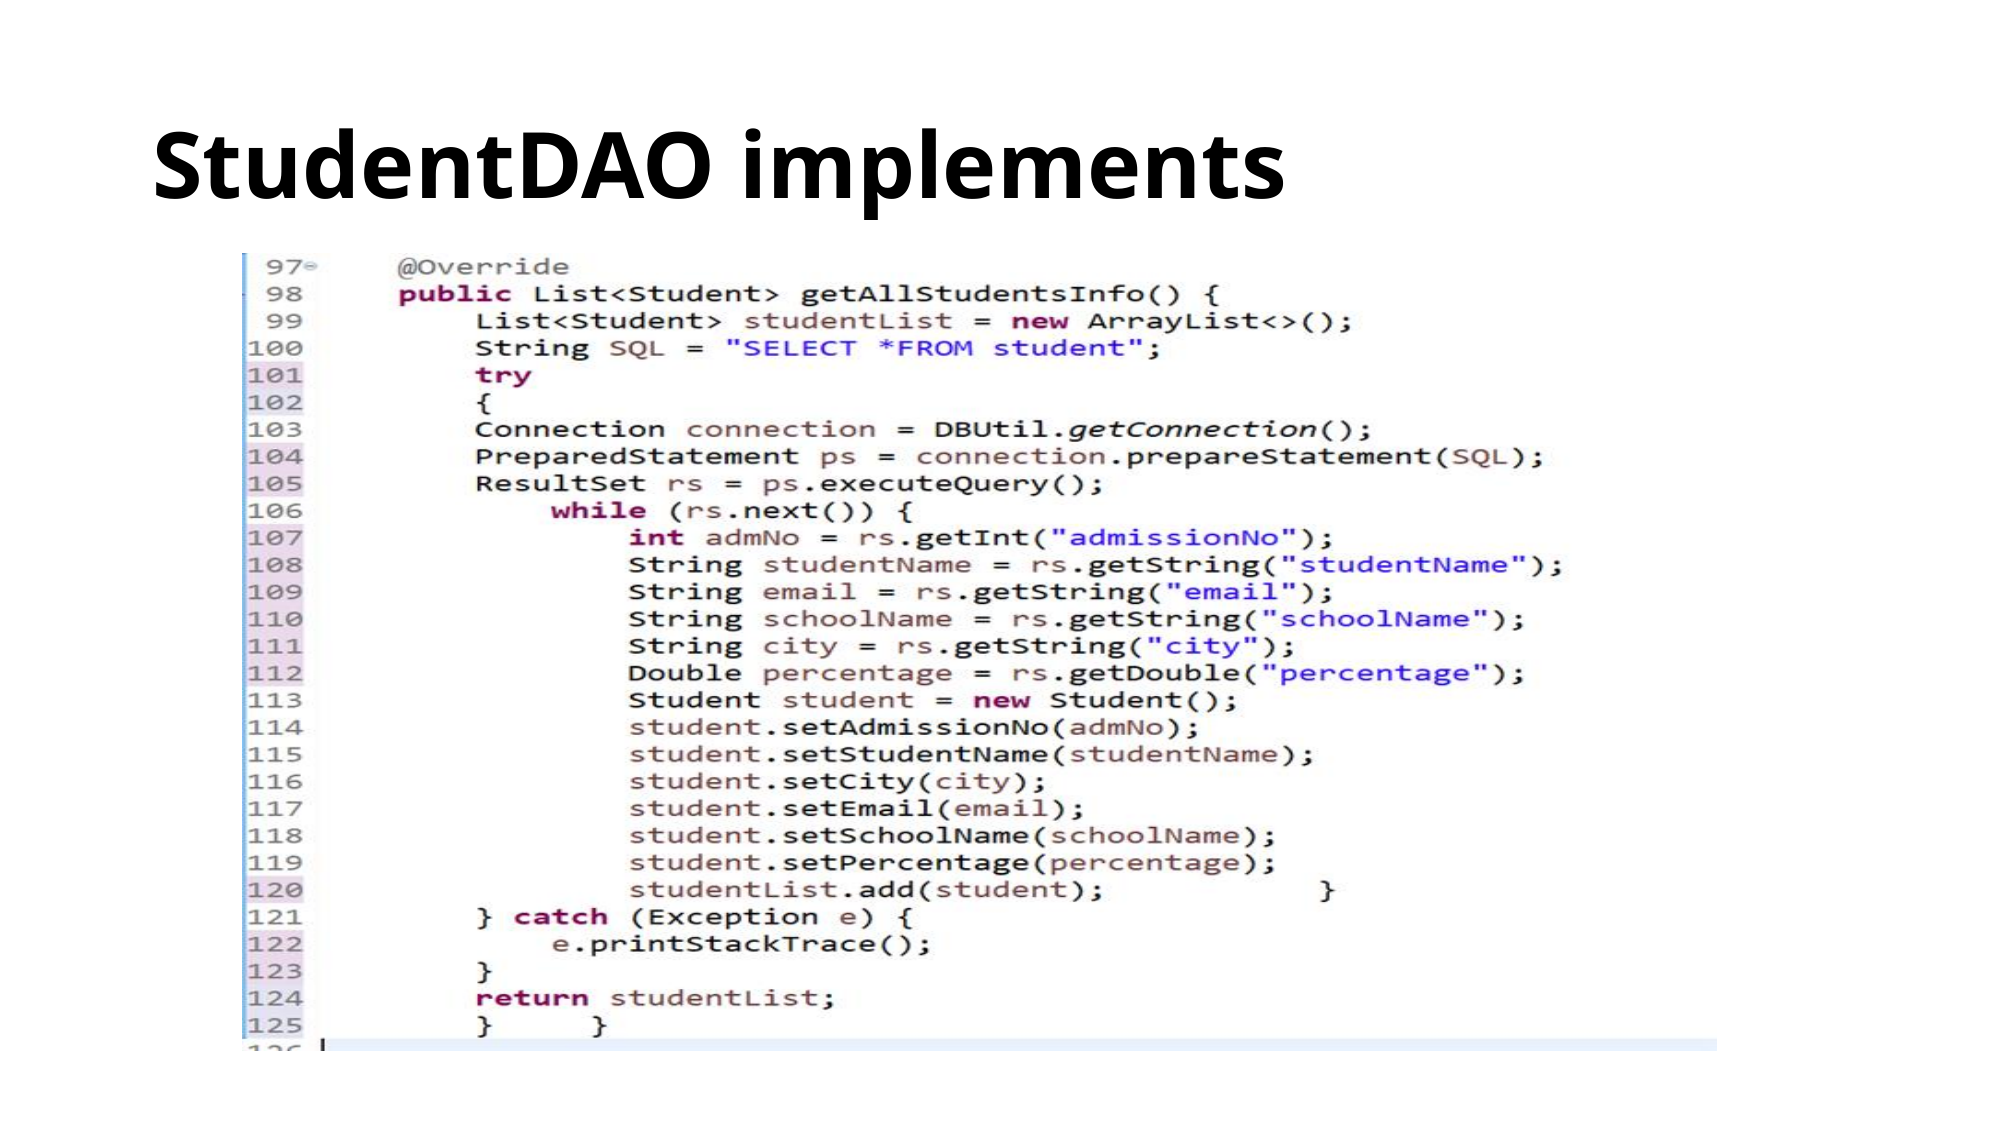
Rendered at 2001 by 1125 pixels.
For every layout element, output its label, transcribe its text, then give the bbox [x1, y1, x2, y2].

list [242, 253, 1717, 1051]
title StudentDAO implements [137, 59, 1863, 278]
